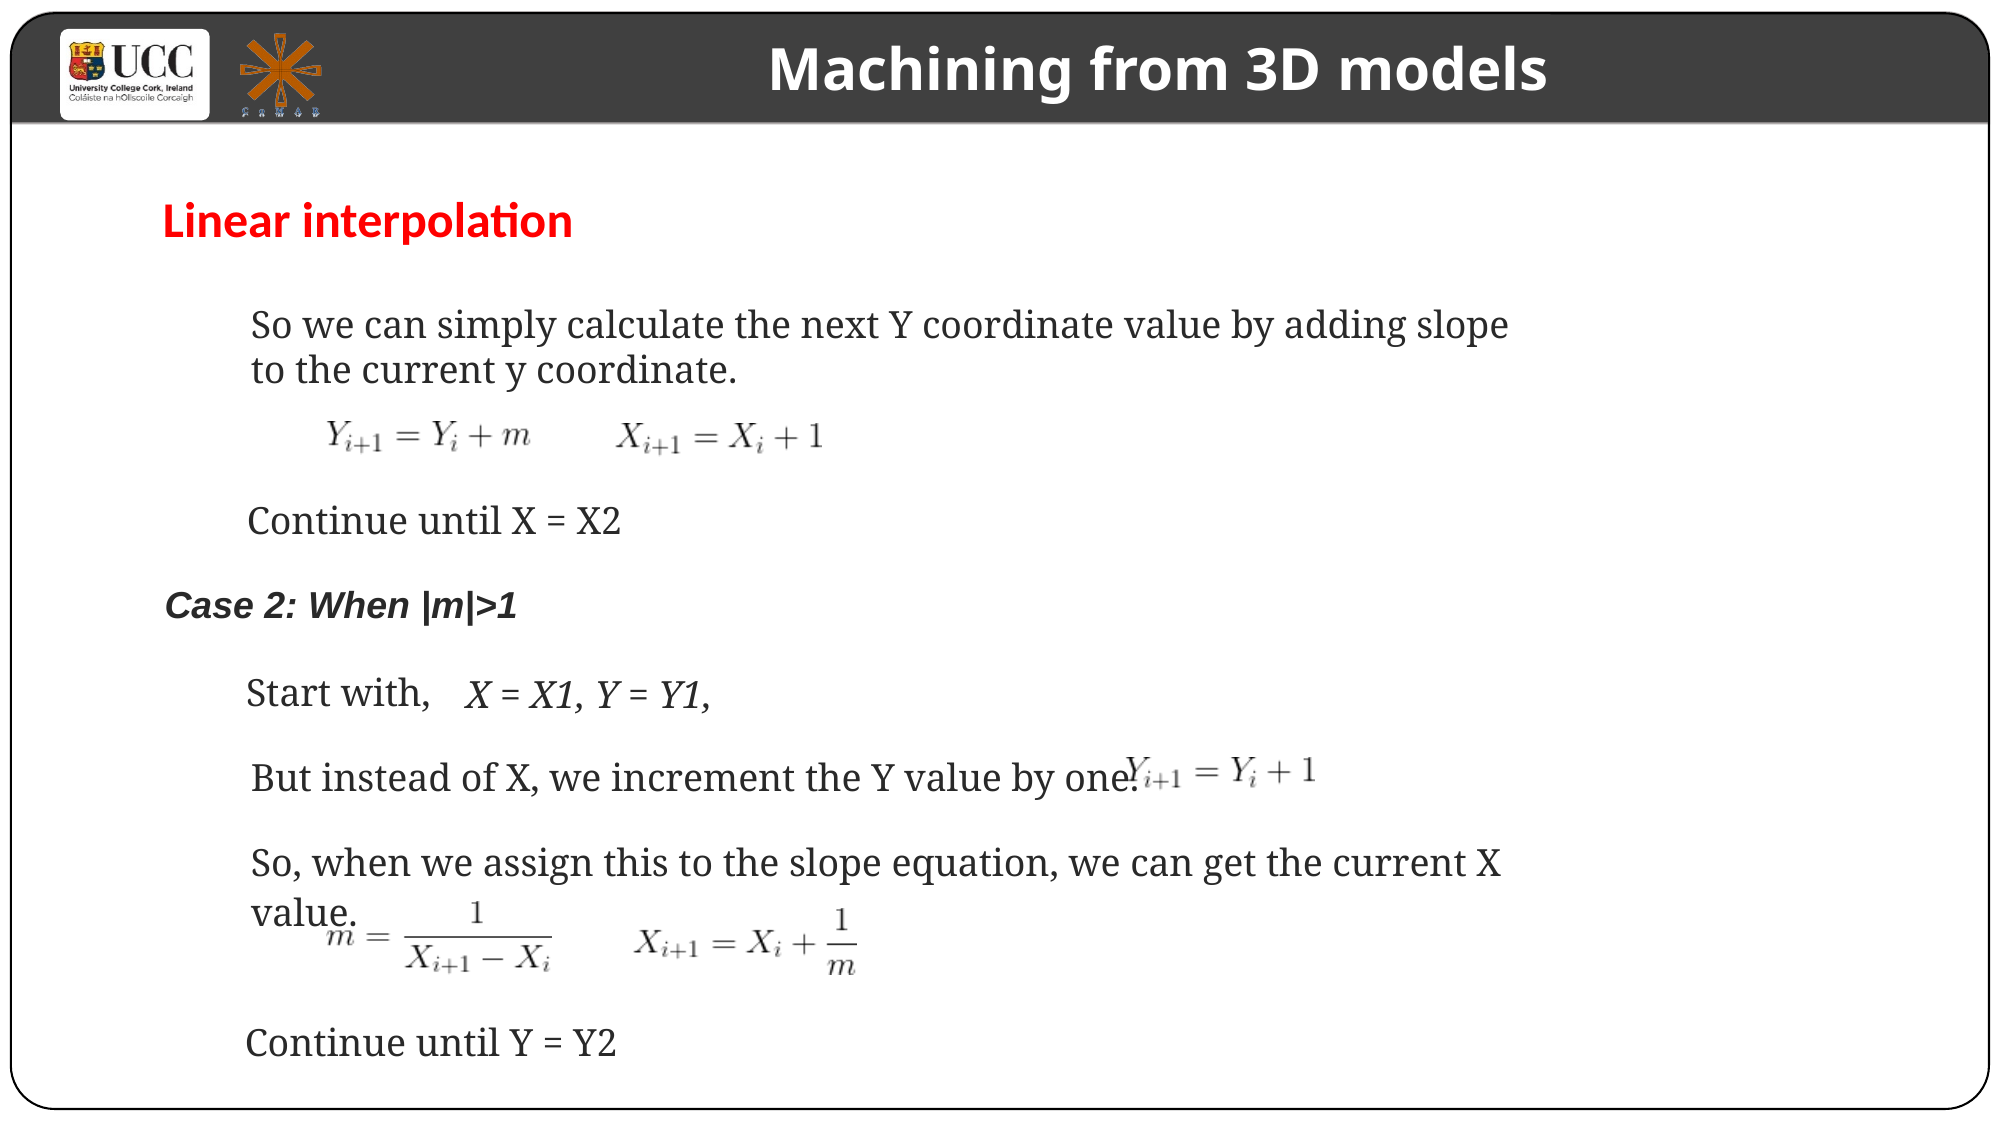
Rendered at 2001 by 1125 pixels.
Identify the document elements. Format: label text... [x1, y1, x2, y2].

text_box So we can simply calculate the next Y coordinate value by adding slope to the current y coordinate. [236, 294, 1527, 399]
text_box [10, 12, 1989, 124]
text_box [9, 47, 1991, 1111]
text_box But instead of X, we increment the Y value by one. [236, 741, 1498, 807]
text_box Start with, [231, 661, 446, 721]
text_box X = X1, Y = Y1, [451, 658, 728, 724]
picture [326, 421, 532, 455]
text_box Continue until X = X2 [232, 490, 638, 550]
picture [1125, 757, 1315, 791]
text_box Continue until Y = Y2 [229, 1007, 633, 1072]
text_box So, when we assign this to the slope equation, we can get the current X value. [236, 826, 1610, 942]
picture [633, 908, 857, 975]
text_box Linear interpolation [147, 187, 1873, 337]
picture [615, 423, 822, 457]
text_box Case 2: When |m|>1 [149, 573, 533, 634]
picture [326, 901, 552, 975]
